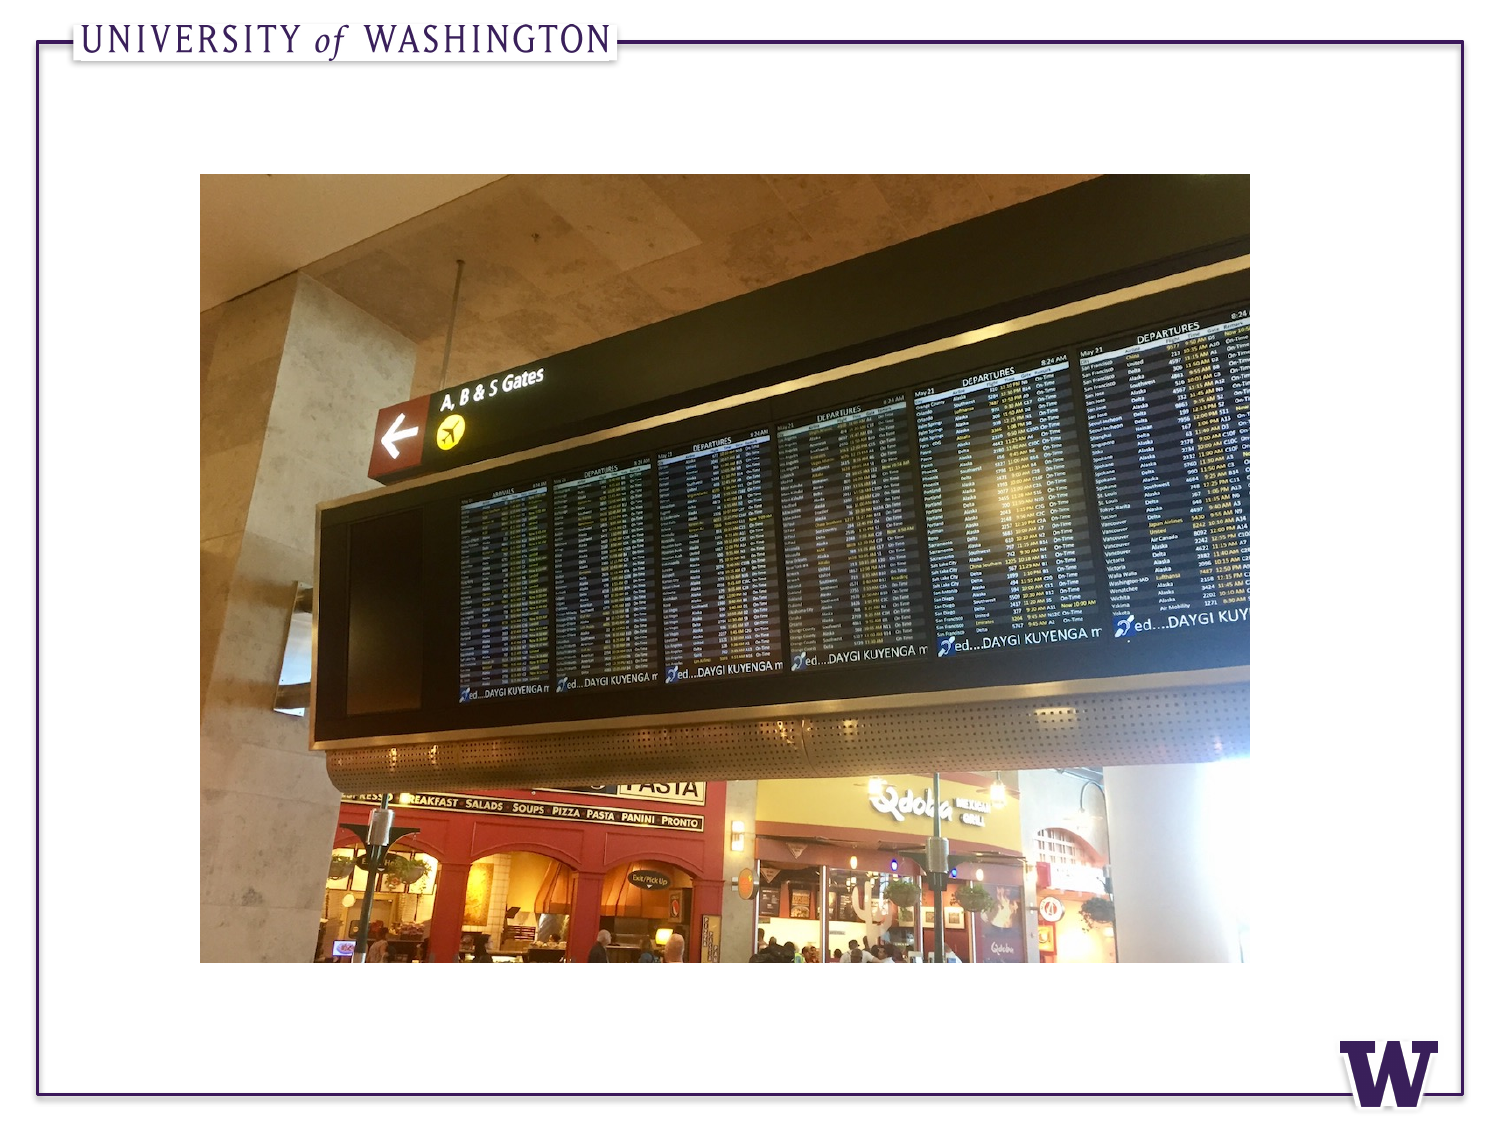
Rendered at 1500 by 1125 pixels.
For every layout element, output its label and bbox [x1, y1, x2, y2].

picture [1340, 1041, 1438, 1107]
picture [199, 174, 1251, 963]
picture [81, 24, 609, 61]
